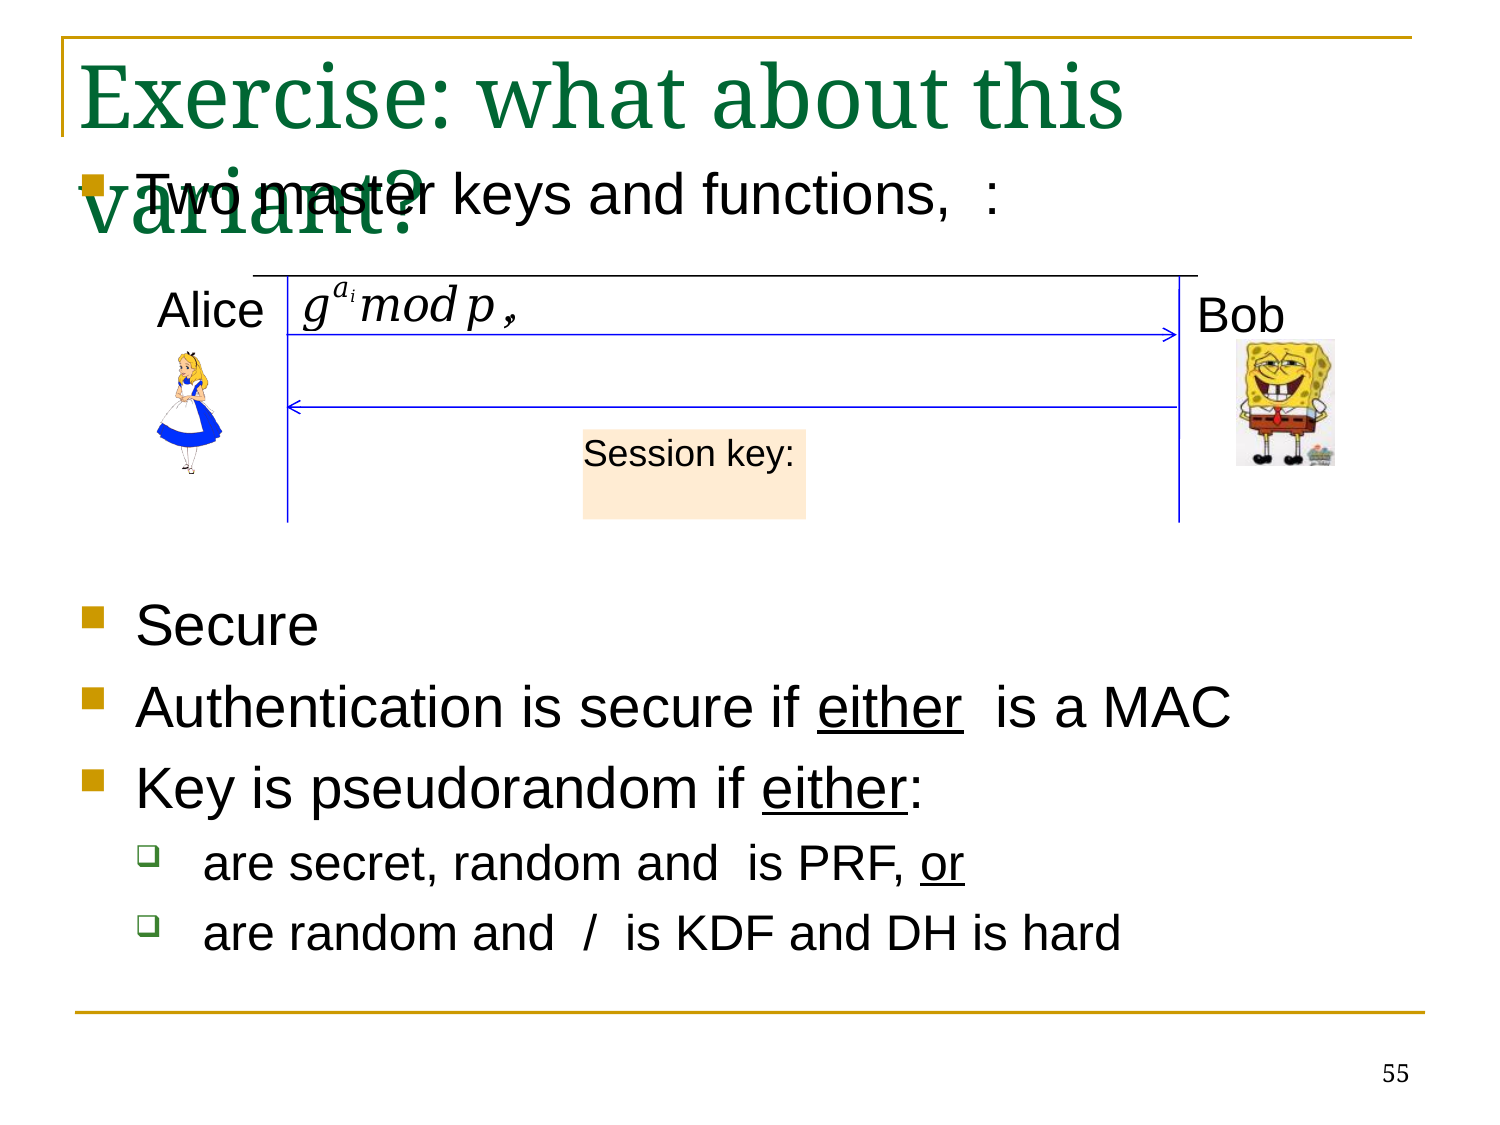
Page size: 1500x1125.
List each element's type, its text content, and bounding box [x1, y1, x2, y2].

picture [1236, 338, 1336, 467]
text_box Bob [1181, 274, 1301, 351]
text_box Alice [142, 269, 280, 346]
title Exercise: what about this variant? [63, 33, 1440, 149]
picture [141, 338, 230, 474]
text_box [286, 327, 1177, 342]
slide_number 55 [1074, 1024, 1425, 1100]
